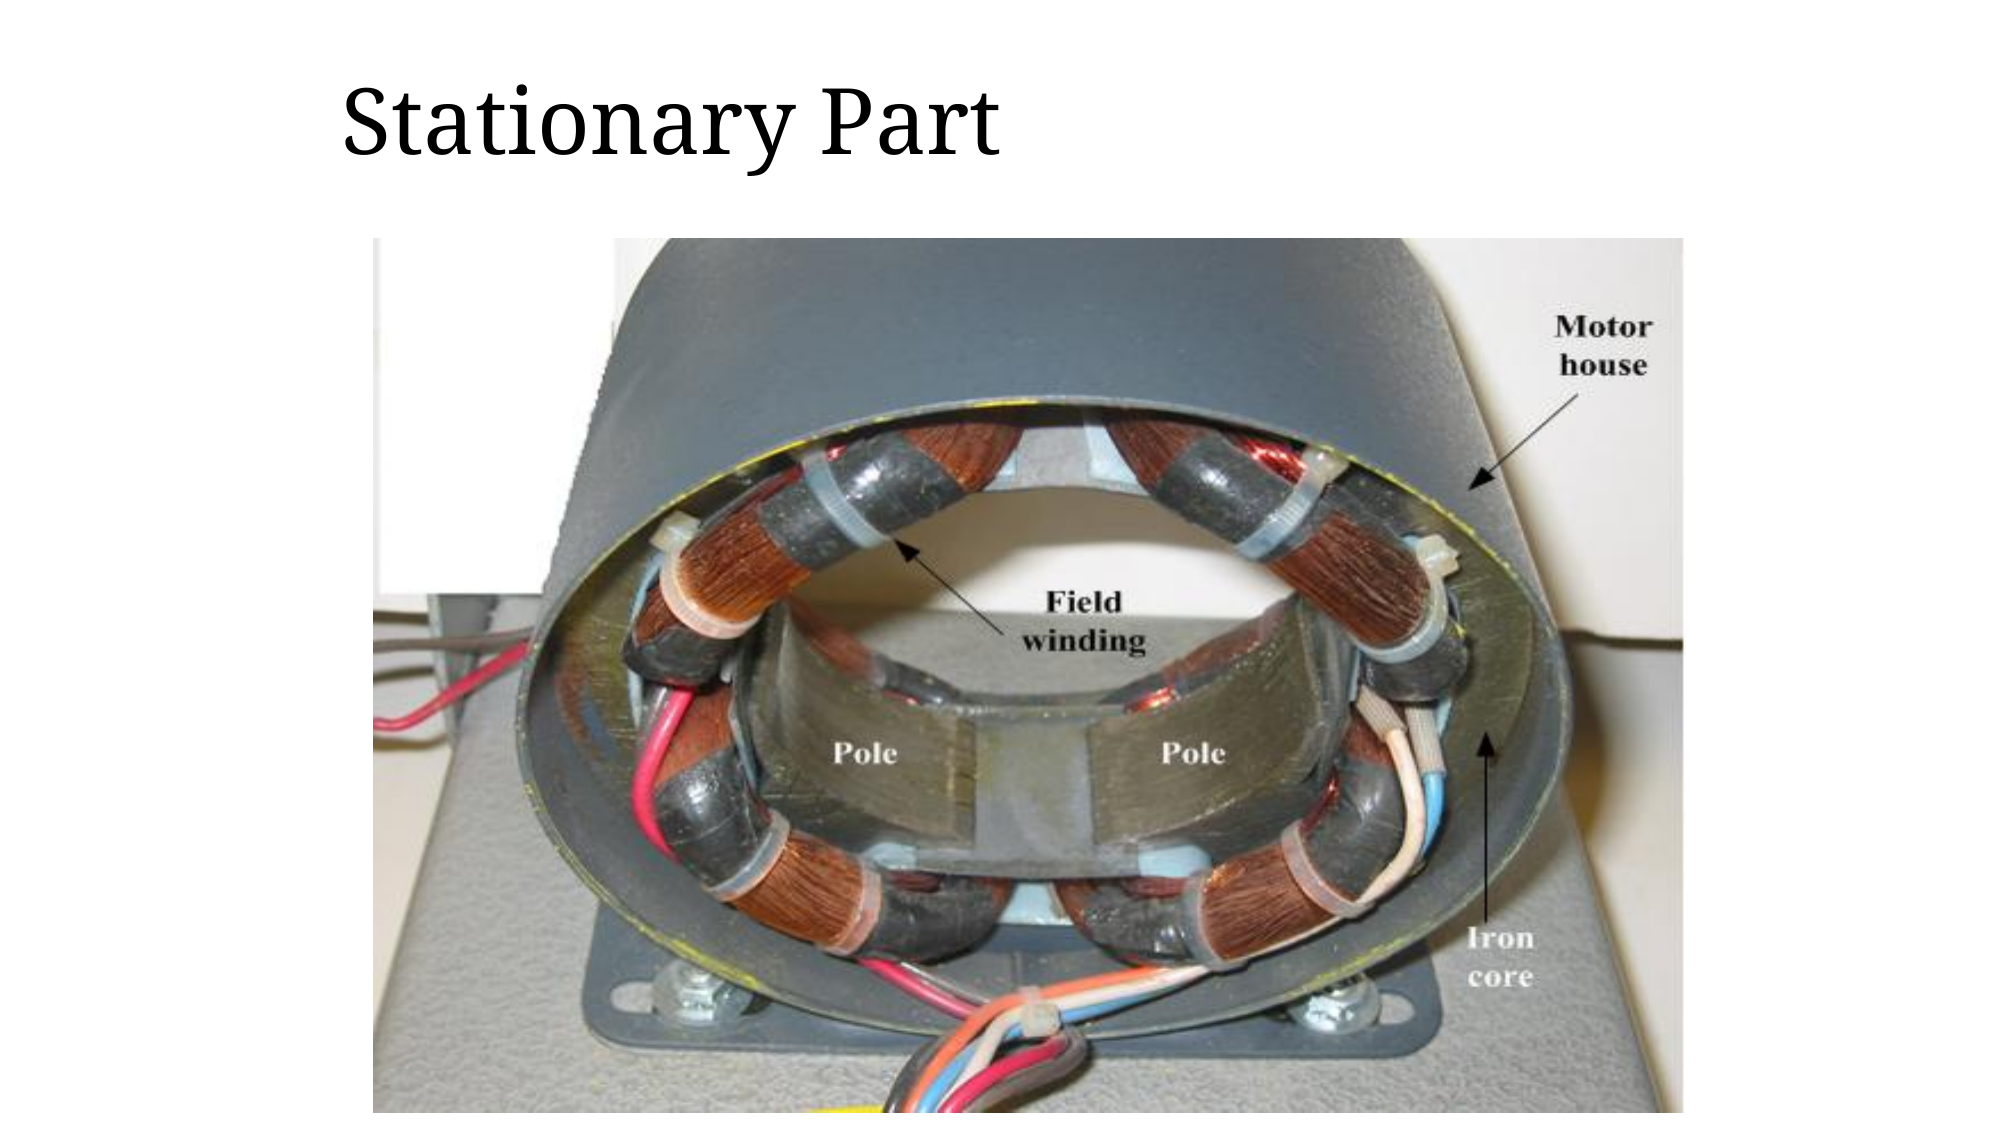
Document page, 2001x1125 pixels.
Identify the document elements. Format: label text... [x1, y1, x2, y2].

title Stationary Part [326, 31, 1677, 219]
picture [373, 238, 1686, 1113]
